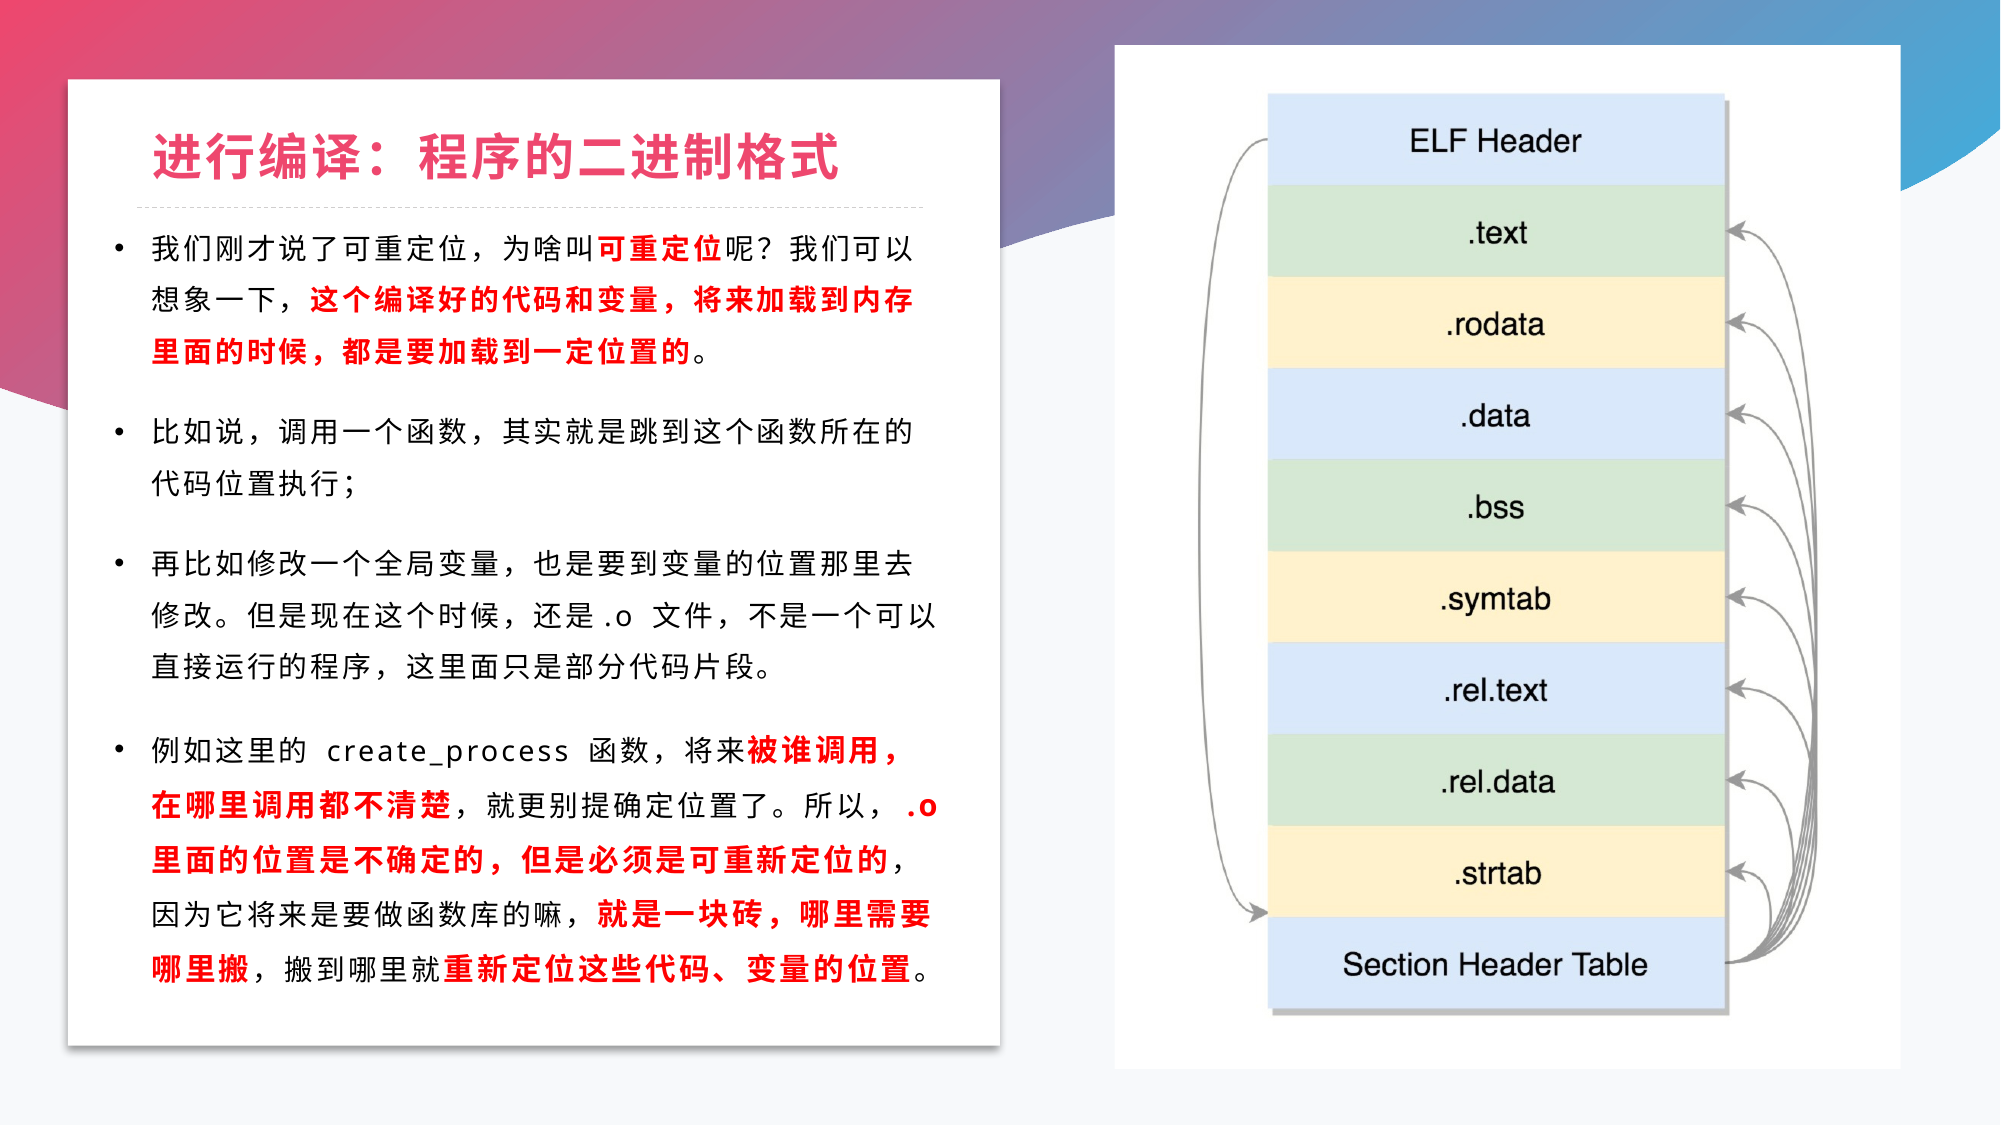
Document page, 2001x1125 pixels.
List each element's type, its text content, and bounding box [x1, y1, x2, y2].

picture [1114, 44, 1901, 1069]
title 进行编译：程序的二进制格式 [137, 111, 924, 208]
list 我们刚才说了可重定位，为啥叫可重定位呢？我们可以想象一下，这个编译好的代码和变量，将来加载到内存里面的时候，都是要加载到一定位置的。 比如说，调用一个函数，其实就是跳到这个函数所在的代码位置执行； 再比如修改一个全局变量，也是要到变量的位置那里去修改。但是现在这个时候，还是.o 文件，不是一个可以直接运行的程序，这里面只是部分代码片段。 例如这里的 create_process 函数，将来被谁调用，在哪里调用都不清楚，就更别提确定位置了。所以，.o 里面的位置是不确定的，但是必须是可重新定位的，因为它将来是要做函数库的嘛，就是一块砖，哪里需要哪里搬，搬到哪里就重新定位这些代码、变量的位置。 [99, 205, 962, 1012]
